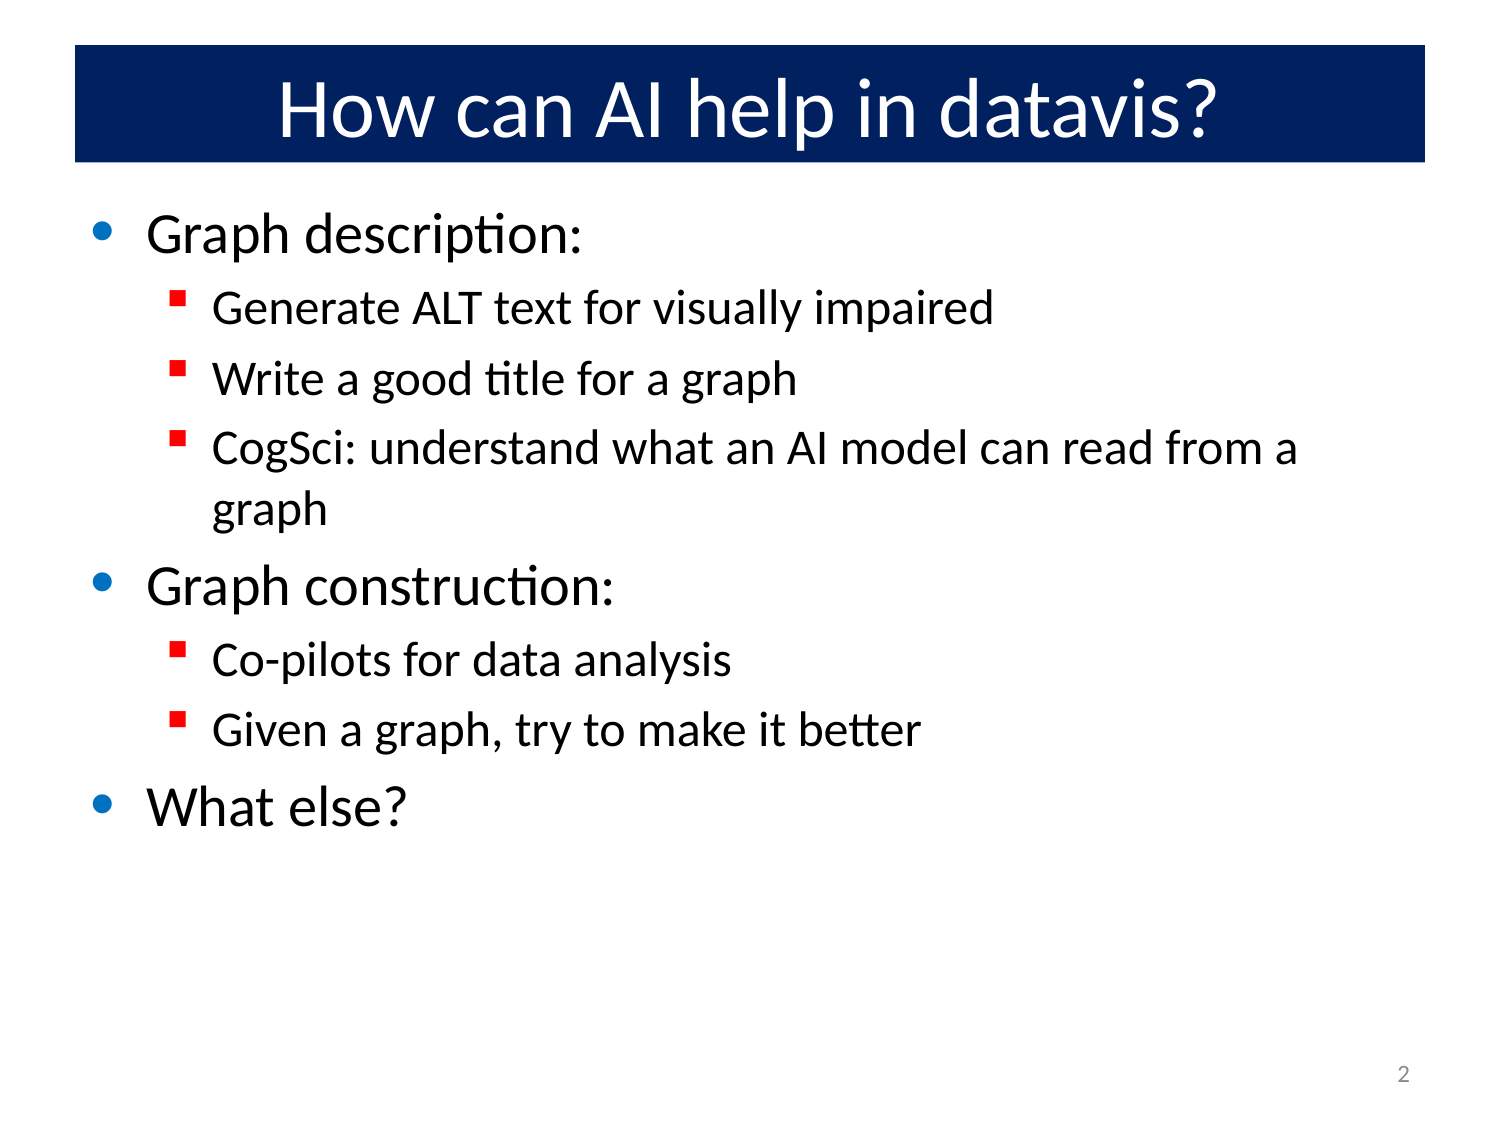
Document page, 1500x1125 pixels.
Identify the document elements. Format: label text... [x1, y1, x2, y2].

list Graph description: Generate ALT text for visually impaired Write a good title for a graph CogSci: understand what an AI model can read from a graph Graph construction: Co-pilots for data analysis Given a graph, try to make it better What else? [75, 187, 1425, 1025]
slide_number 2 [1074, 1042, 1425, 1103]
title How can AI help in datavis? [75, 45, 1425, 163]
